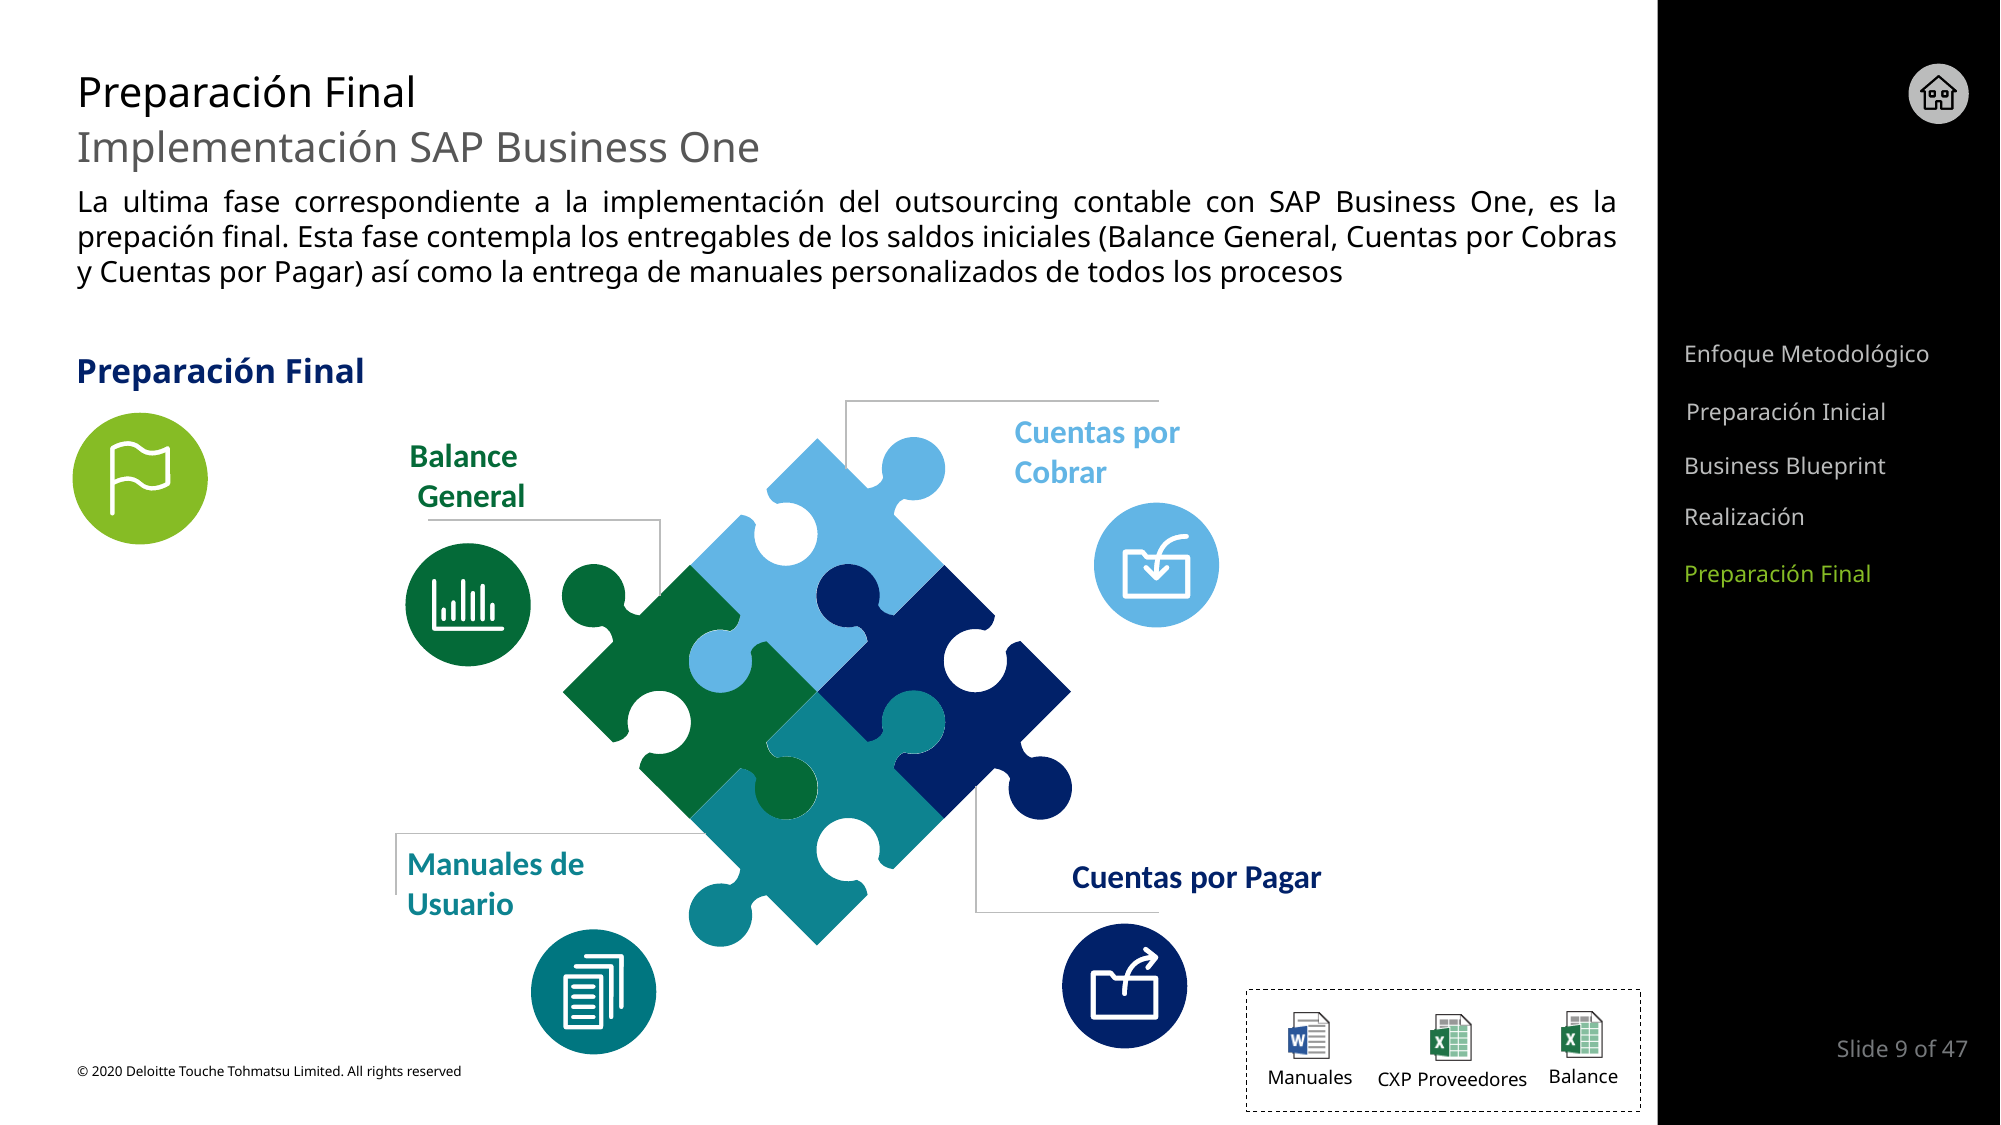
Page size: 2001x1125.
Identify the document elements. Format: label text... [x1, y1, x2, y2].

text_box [530, 929, 657, 1055]
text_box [72, 412, 209, 545]
text_box Preparación Final [1684, 560, 1968, 588]
text_box Preparación Final [75, 350, 1247, 398]
text_box Realización [1684, 502, 1968, 531]
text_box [289, 400, 1350, 923]
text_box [1388, 1011, 1505, 1125]
list La ultima fase correspondiente a la implementación del outsourcing contable con SAP Business One, es la prepación final. Esta fase contempla los entregables de los saldos iniciales (Balance General, Cuentas por Cobras y Cuentas por Pagar) así como la entrega de manuales personalizados de todos los procesos [77, 182, 1619, 336]
text_box Business Blueprint [1684, 451, 1968, 480]
list Implementación SAP Business One [77, 121, 1581, 245]
title Preparación Final [77, 66, 1581, 121]
text_box [1245, 988, 1642, 1010]
text_box [1062, 930, 1188, 1049]
text_box Preparación Inicial [1686, 397, 1969, 425]
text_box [1235, 1009, 1386, 1125]
text_box Enfoque Metodológico [1684, 339, 1968, 368]
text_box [1508, 1009, 1659, 1125]
